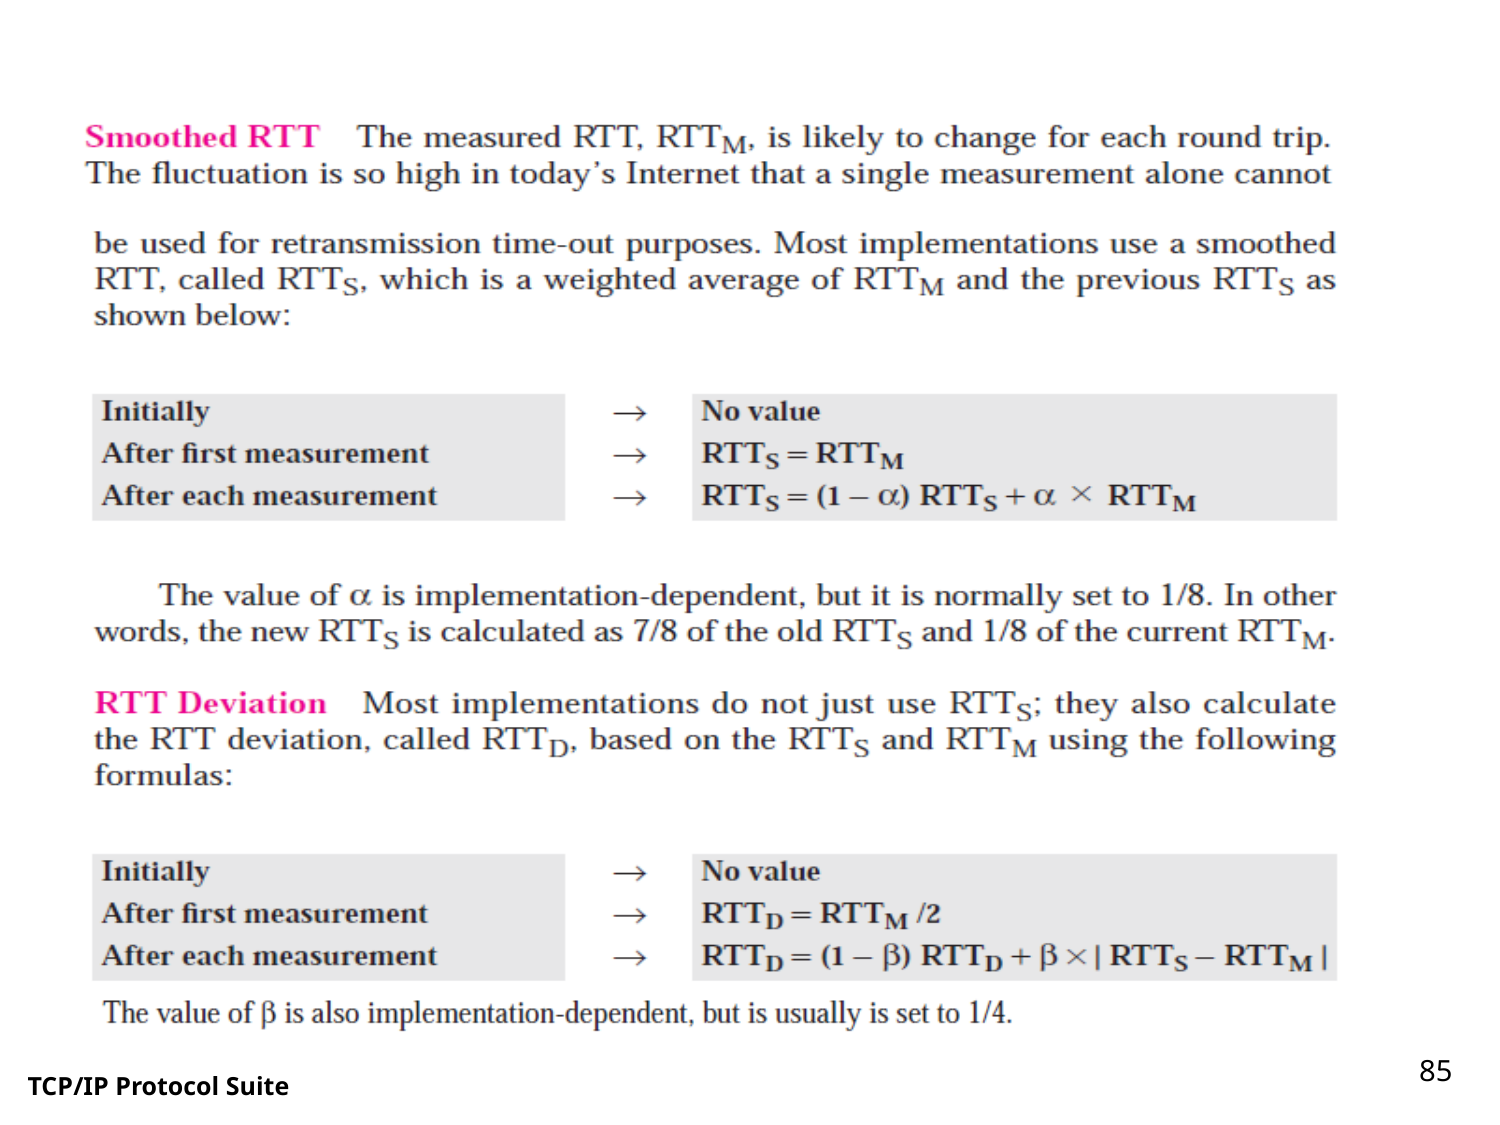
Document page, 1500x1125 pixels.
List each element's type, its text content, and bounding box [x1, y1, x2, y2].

text_box 85 [1155, 1024, 1468, 1100]
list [66, 118, 1353, 201]
picture [74, 219, 1389, 1037]
text_box TCP/IP Protocol Suite [12, 1032, 488, 1108]
